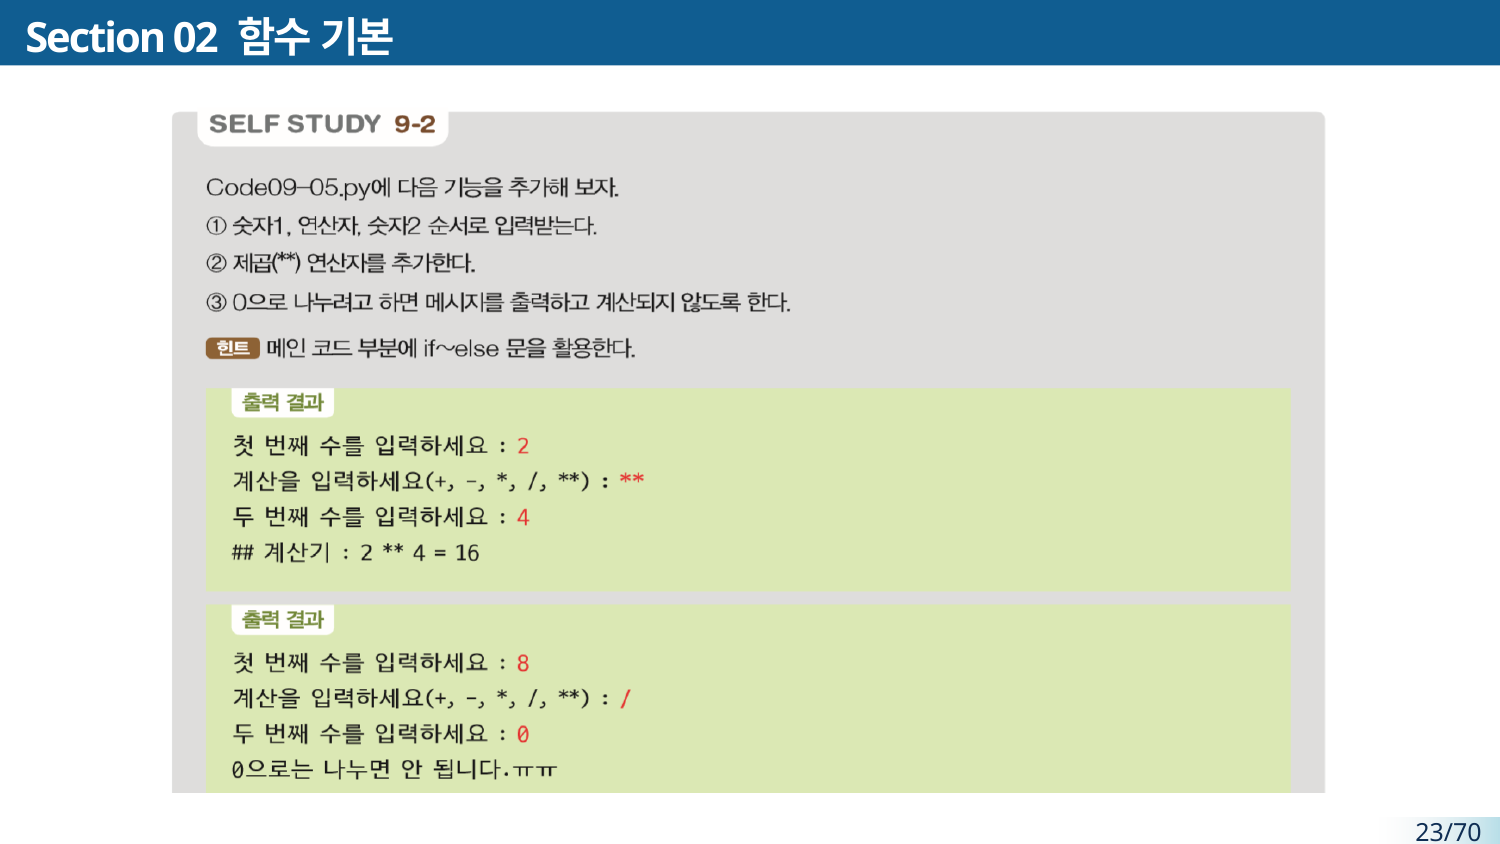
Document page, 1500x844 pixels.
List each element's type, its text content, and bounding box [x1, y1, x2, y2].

picture [166, 104, 1334, 793]
title Section 02 함수 기본 [10, 6, 1288, 65]
list [10, 95, 1481, 793]
